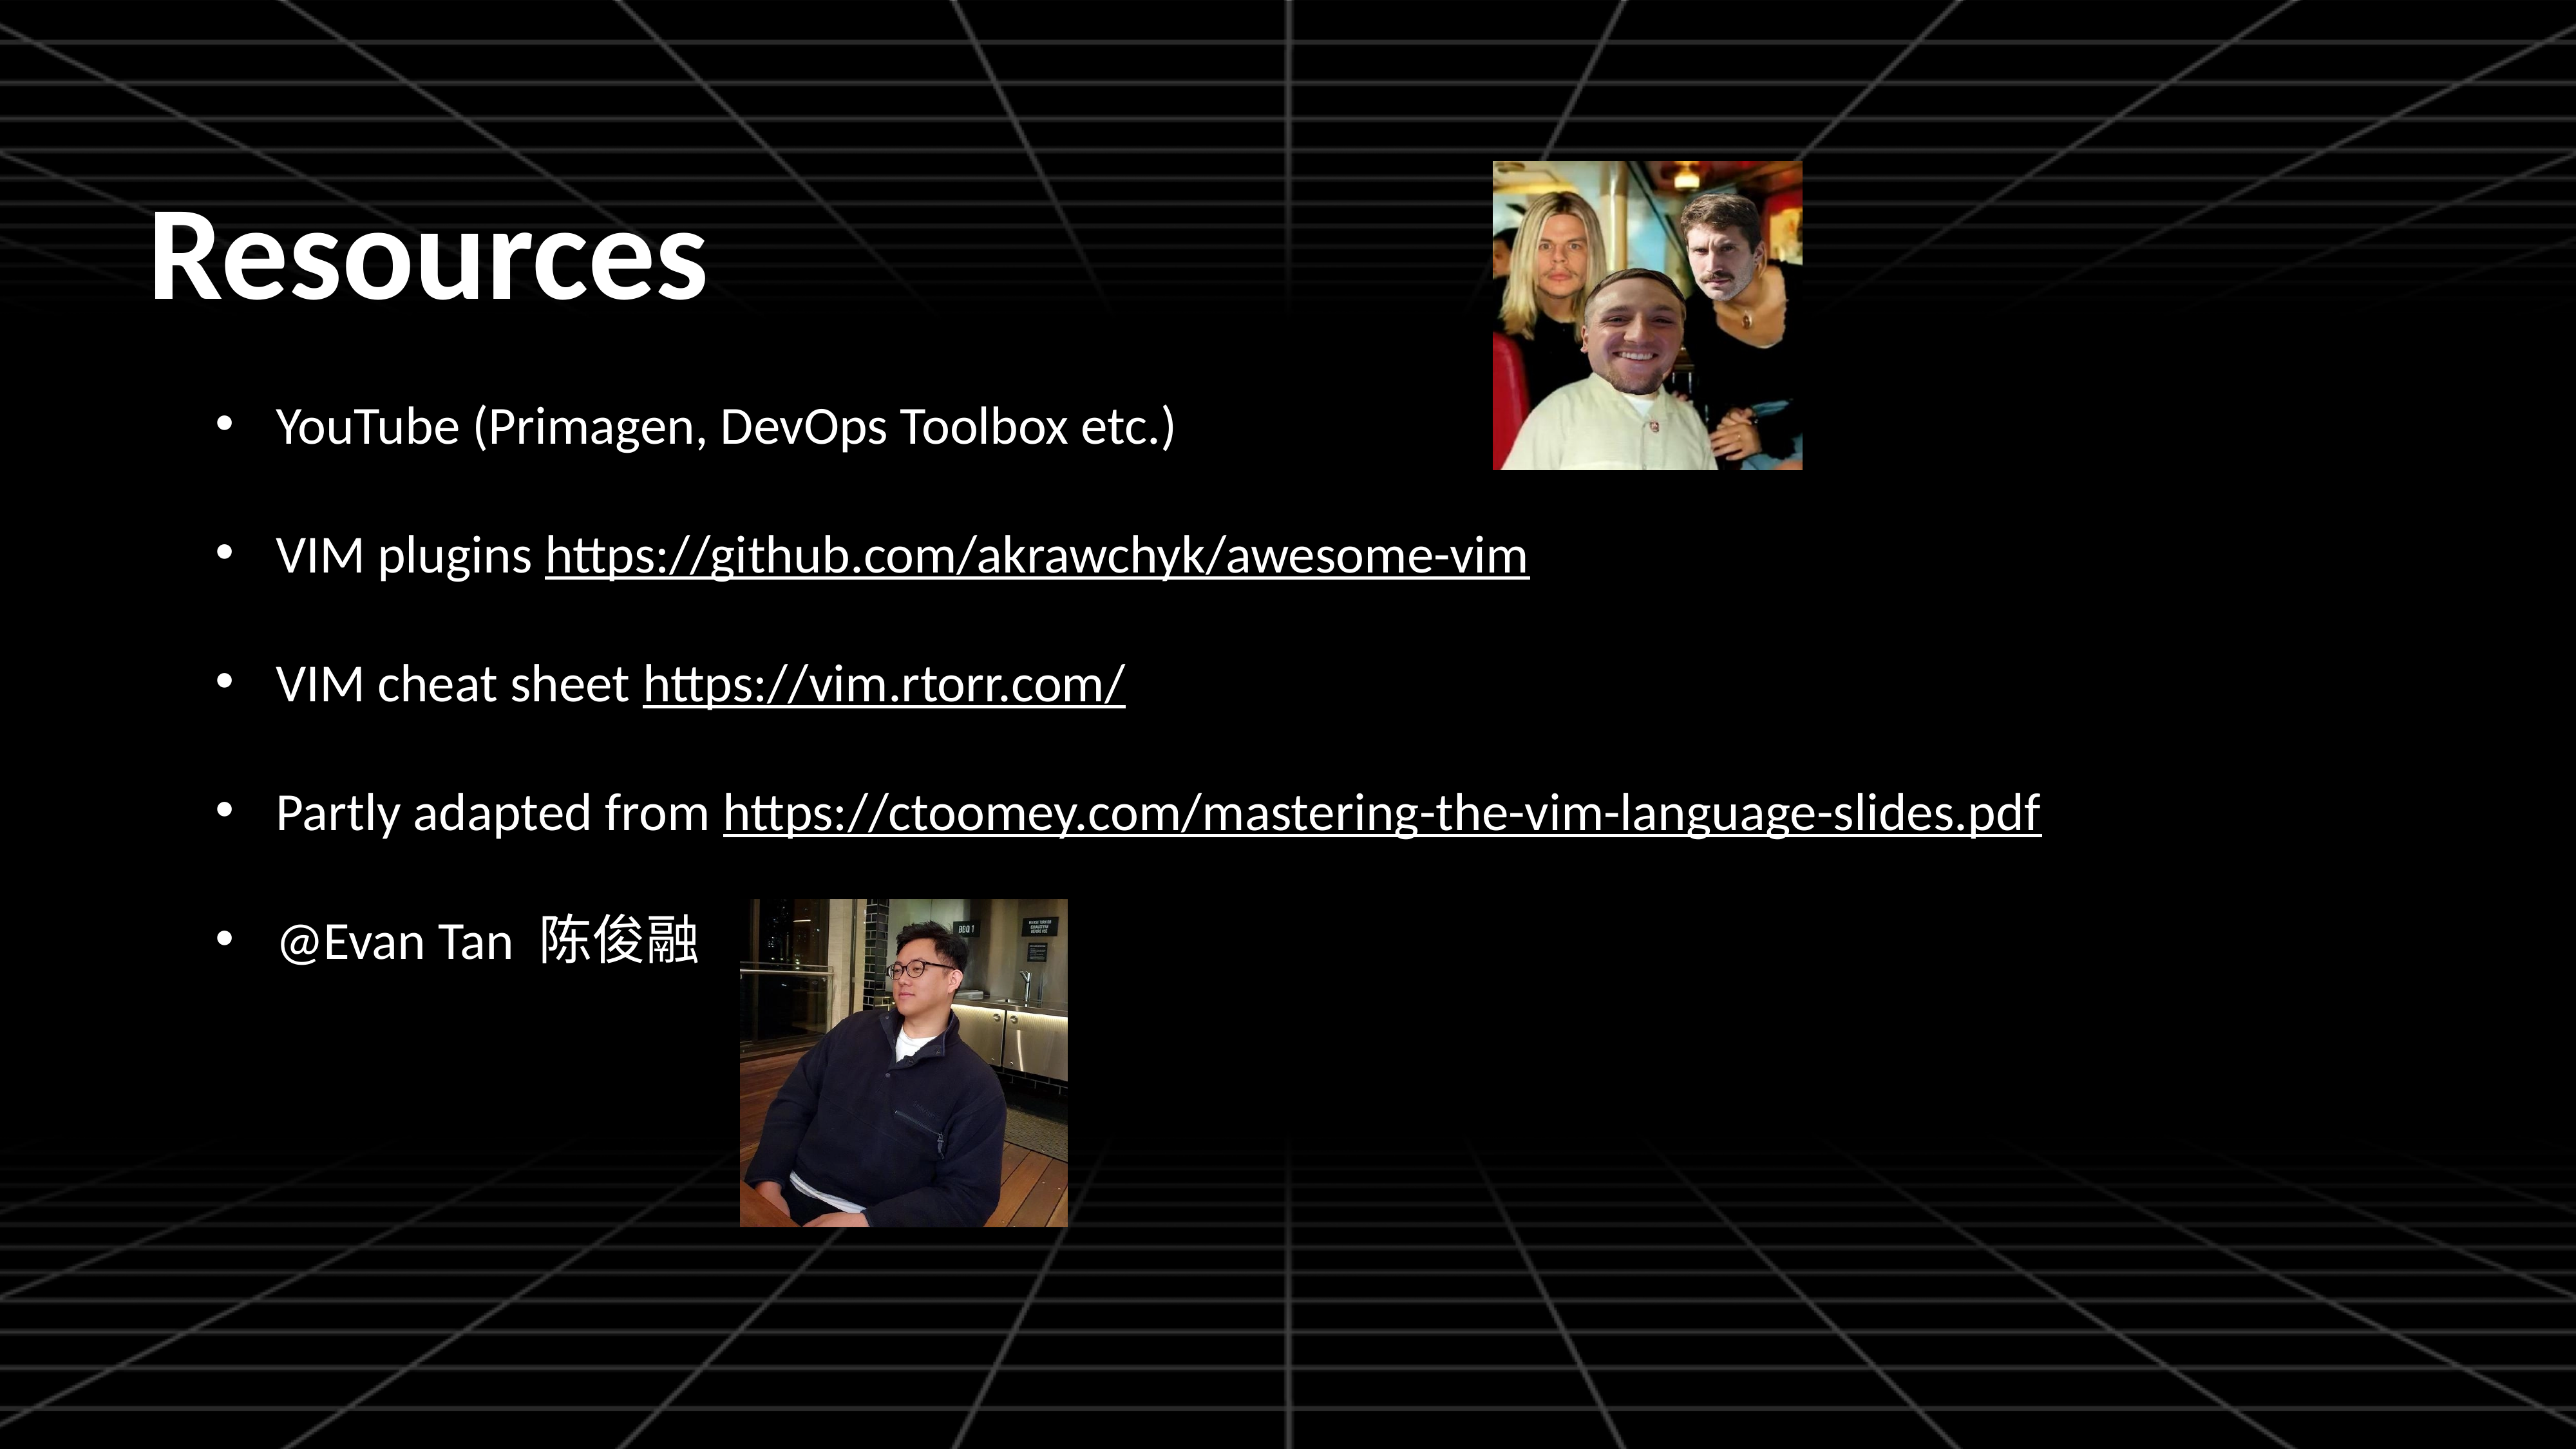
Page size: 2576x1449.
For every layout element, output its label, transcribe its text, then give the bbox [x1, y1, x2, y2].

picture [0, 899, 2576, 1449]
picture [0, 0, 2576, 470]
text_box Resources [0, 123, 1334, 368]
text_box YouTube (Primagen, DevOps Toolbox etc.) VIM plugins https://github.com/akrawchyk/awesome-vim VIM cheat sheet https://vim.rtorr.com/ Partly adapted from https://ctoomey.com/mastering-the-vim-language-slides.pdf @Evan Tan 陈俊融 [215, 390, 2376, 971]
